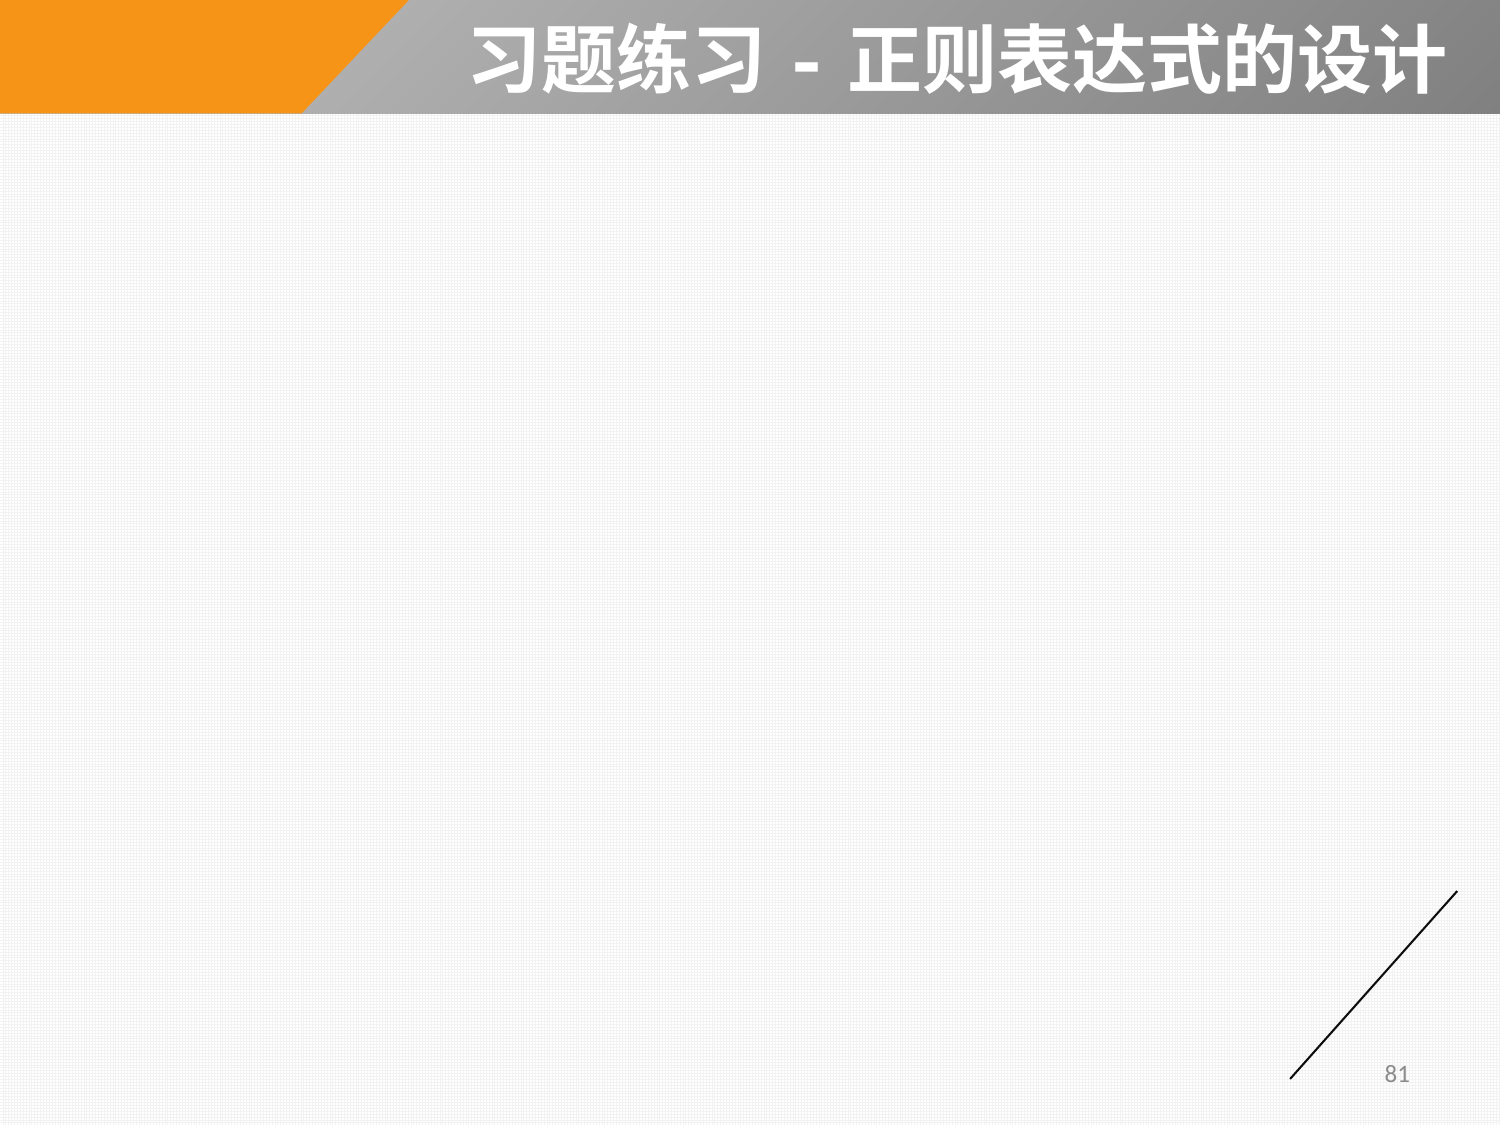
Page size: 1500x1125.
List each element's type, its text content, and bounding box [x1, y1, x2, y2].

slide_number 81 [1074, 1042, 1425, 1103]
title 习题练习-正则表达式的设计 [112, 24, 1463, 90]
